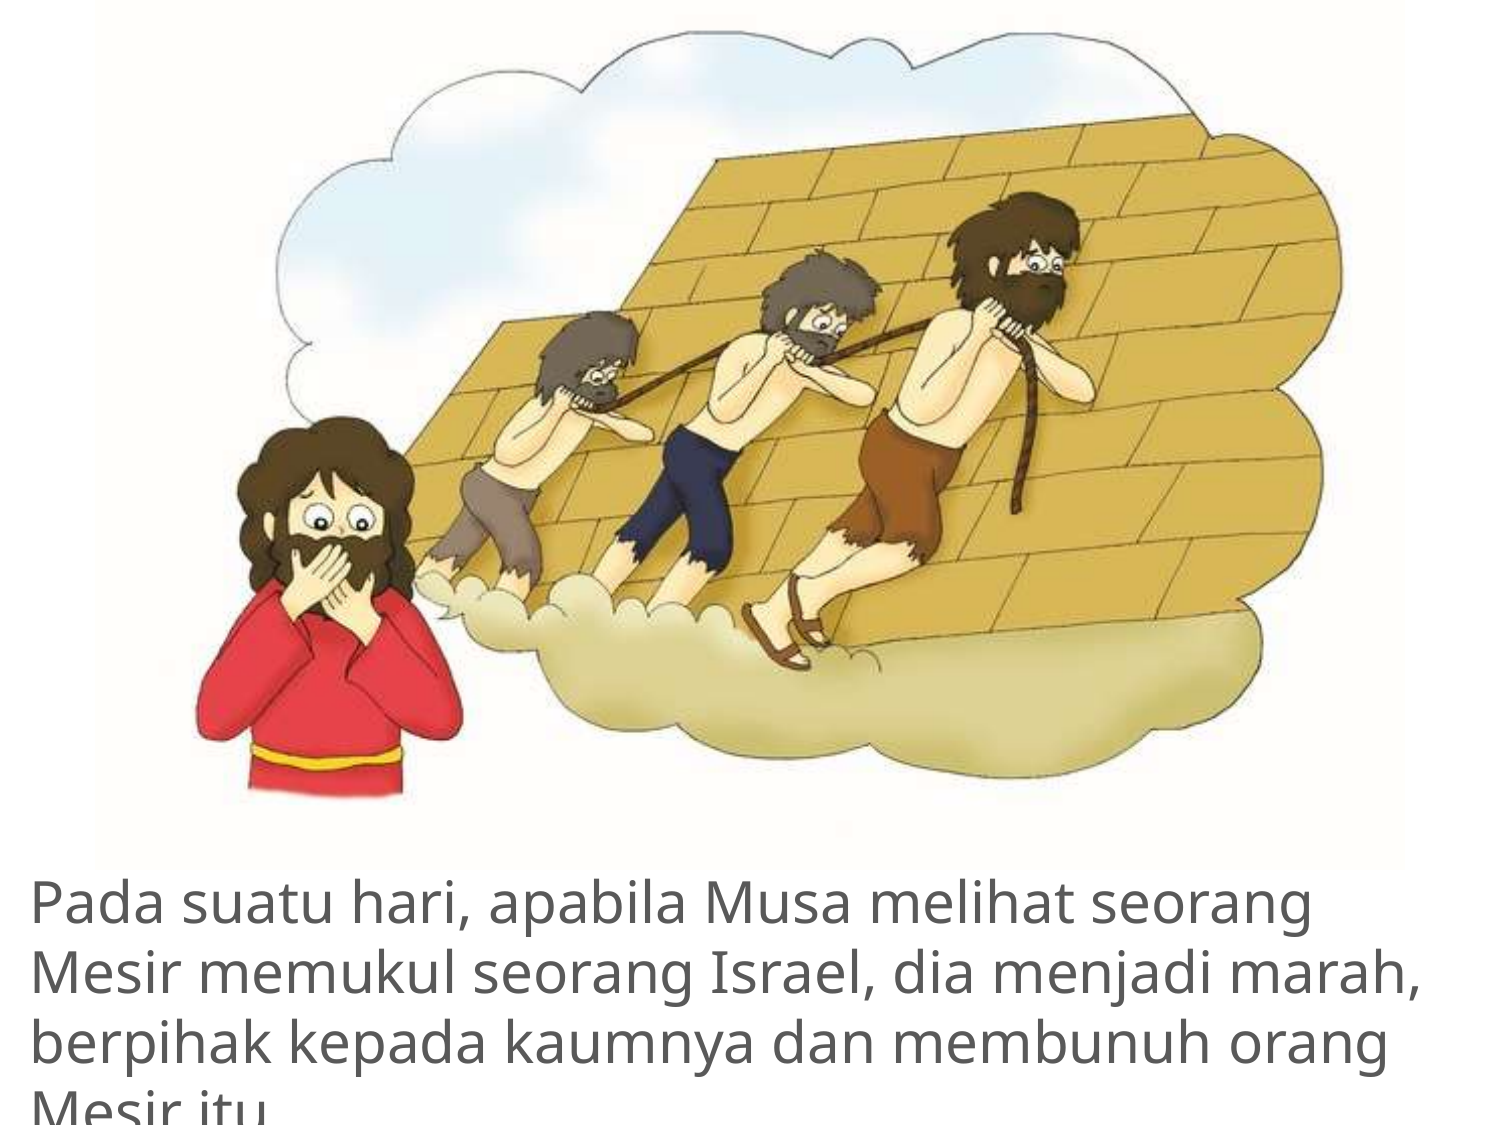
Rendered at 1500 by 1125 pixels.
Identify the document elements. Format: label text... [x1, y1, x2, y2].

picture [94, 0, 1405, 870]
text_box Pada suatu hari, apabila Musa melihat seorang Mesir memukul seorang Israel, dia menjadi marah, berpihak kepada kaumnya dan membunuh orang Mesir itu. [14, 857, 1486, 1125]
